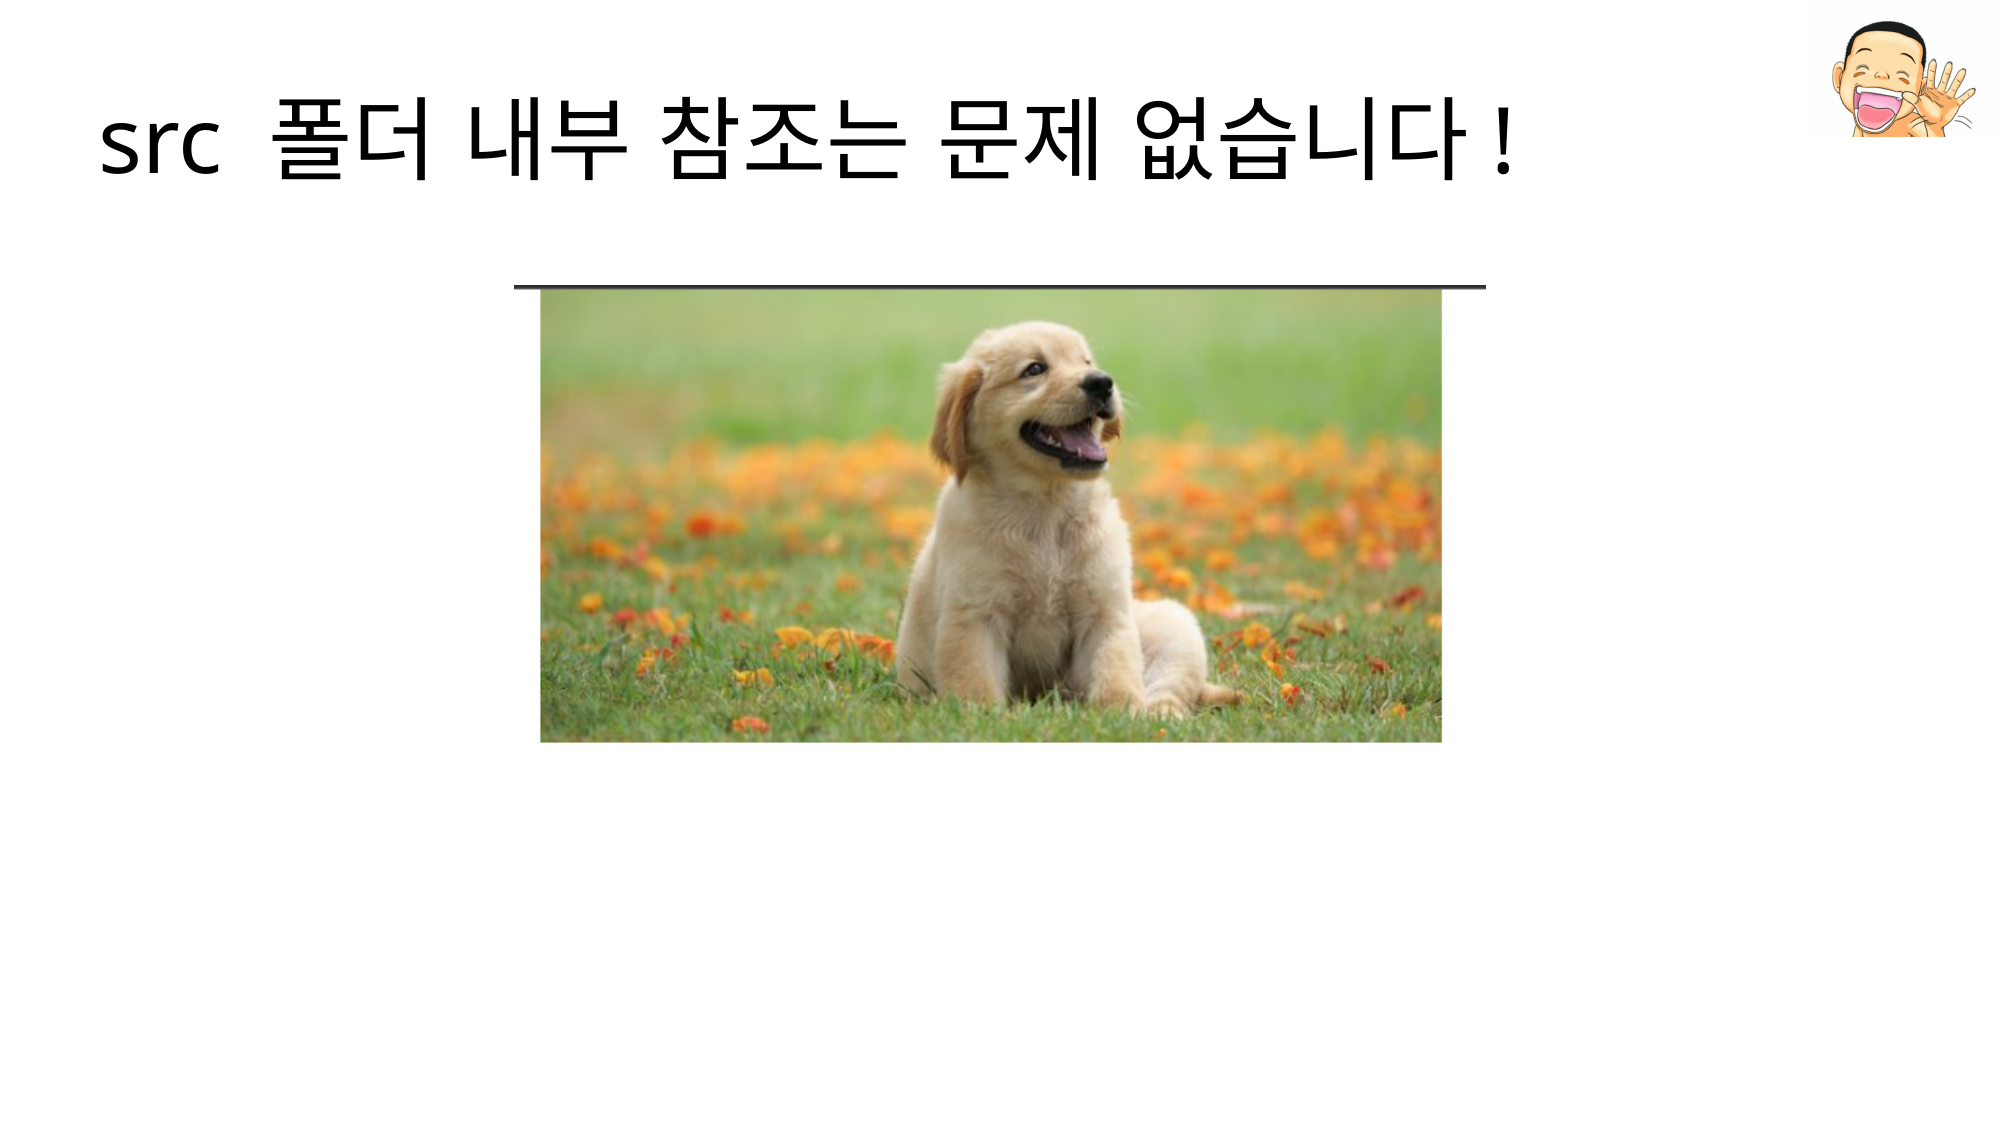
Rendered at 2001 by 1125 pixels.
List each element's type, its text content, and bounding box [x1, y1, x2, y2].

title src 폴더 내부 참조는 문제 없습니다! [83, 0, 1931, 218]
picture [514, 285, 1486, 768]
picture [1931, 0, 2000, 137]
